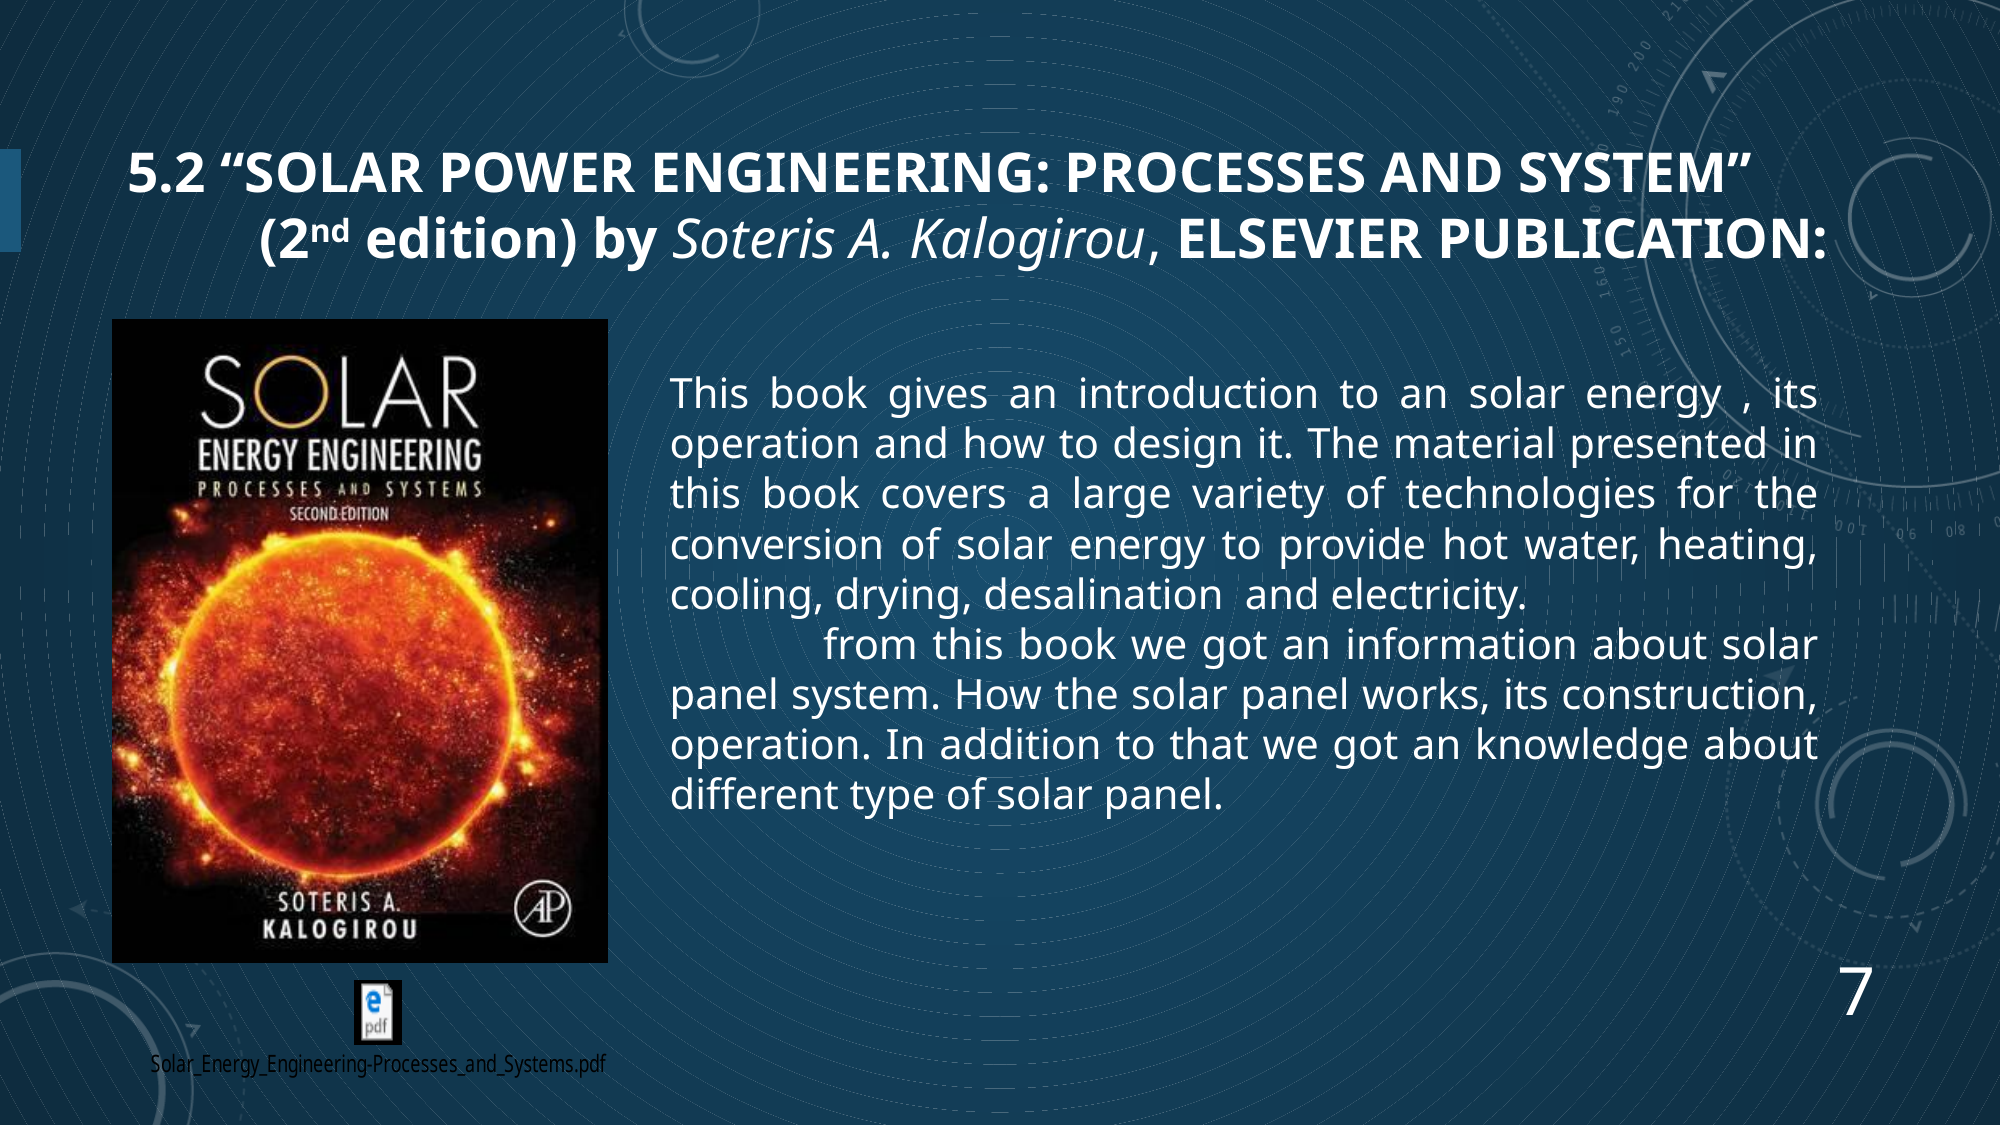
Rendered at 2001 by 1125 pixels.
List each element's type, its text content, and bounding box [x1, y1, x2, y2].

title 5.2 “SOLAR POWER ENGINEERING: PROCESSES AND SYSTEM” (2nd edition) by Soteris A. Kalogirou, Elsevier publication: [112, 99, 1891, 307]
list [112, 319, 609, 964]
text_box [112, 980, 644, 1087]
text_box This book gives an introduction to an solar energy , its operation and how to design it. The material presented in this book covers a large variety of technologies for the conversion of solar energy to provide hot water, heating, cooling, drying, desalination and electricity. from this book we got an information about solar panel system. How the solar panel works, its construction, operation. In addition to that we got an knowledge about different type of solar panel. [654, 359, 1834, 825]
picture [0, 0, 2000, 1125]
slide_number 7 [1684, 963, 1891, 1025]
